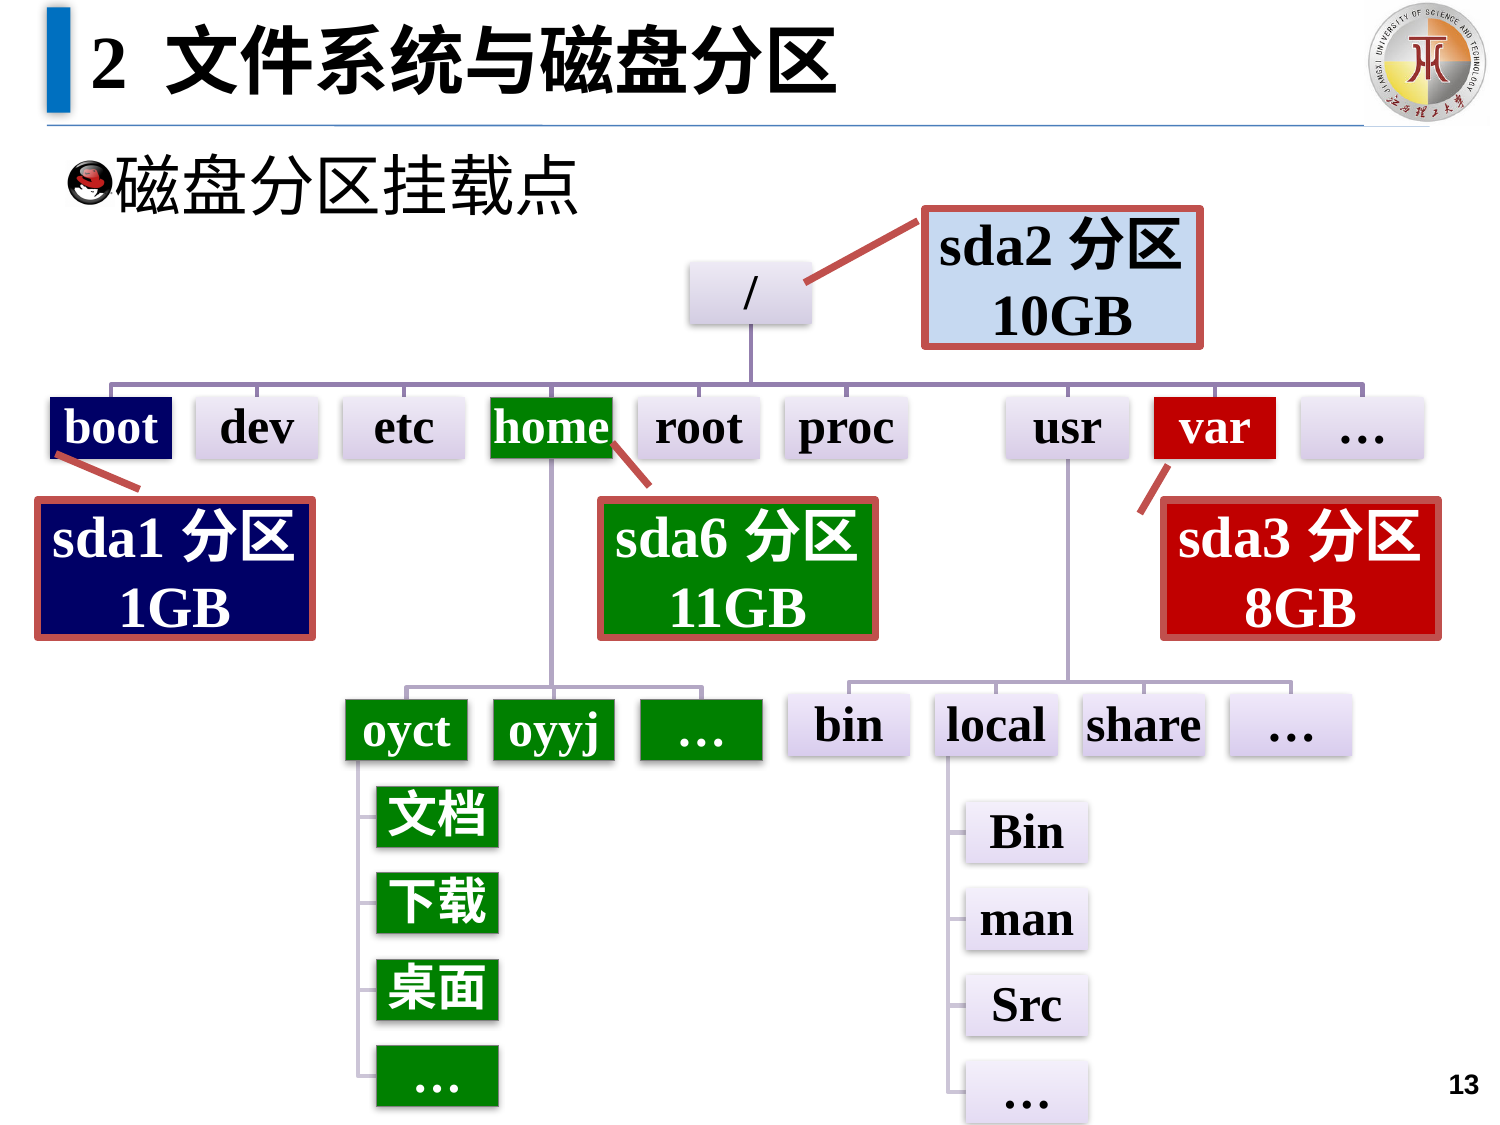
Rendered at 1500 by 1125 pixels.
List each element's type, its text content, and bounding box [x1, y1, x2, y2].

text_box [49, 235, 1427, 1125]
text_box sda3分区8GB [1430, 498, 1440, 640]
picture [65, 160, 115, 207]
text_box sda1分区1GB [35, 498, 44, 640]
list 磁盘分区挂载点 [50, 135, 1427, 235]
picture [1364, 0, 1490, 126]
title 2 文件系统与磁盘分区 [75, 0, 1425, 122]
slide_number 13 [1430, 1042, 1495, 1125]
